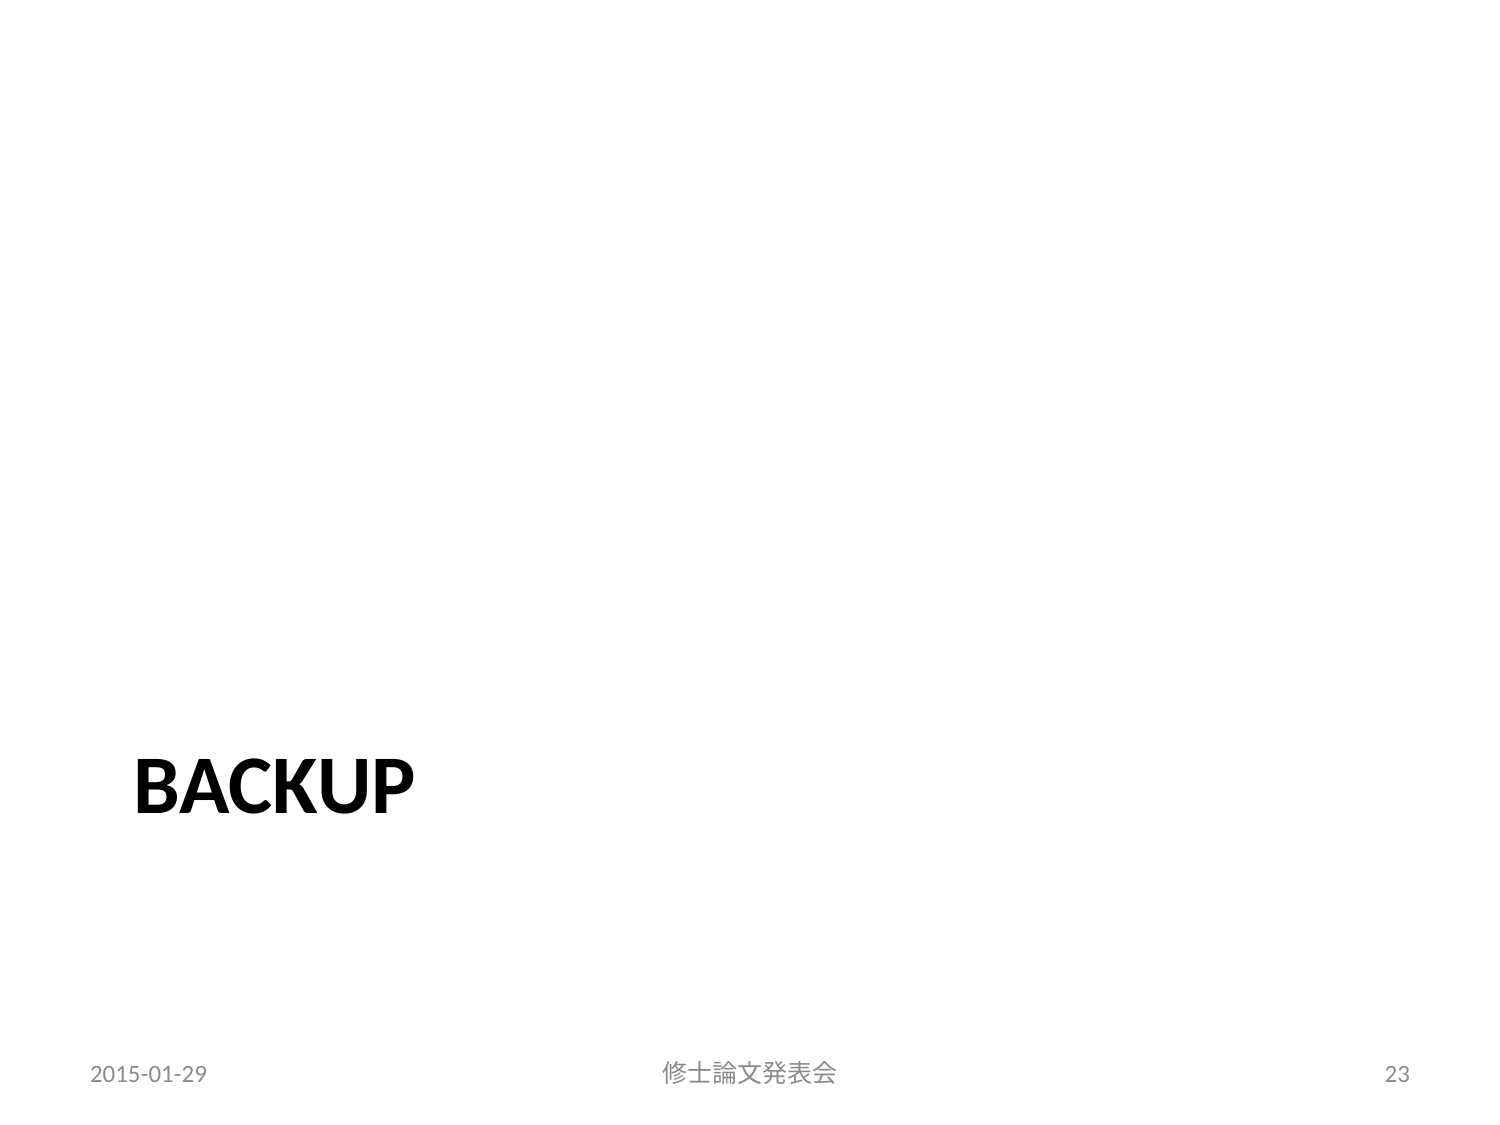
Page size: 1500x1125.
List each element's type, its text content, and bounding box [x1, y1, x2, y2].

title backup [118, 722, 1394, 947]
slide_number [75, 1042, 425, 1103]
slide_number 23 [1074, 1042, 1425, 1103]
footer 修士論文発表会 [512, 1042, 988, 1103]
